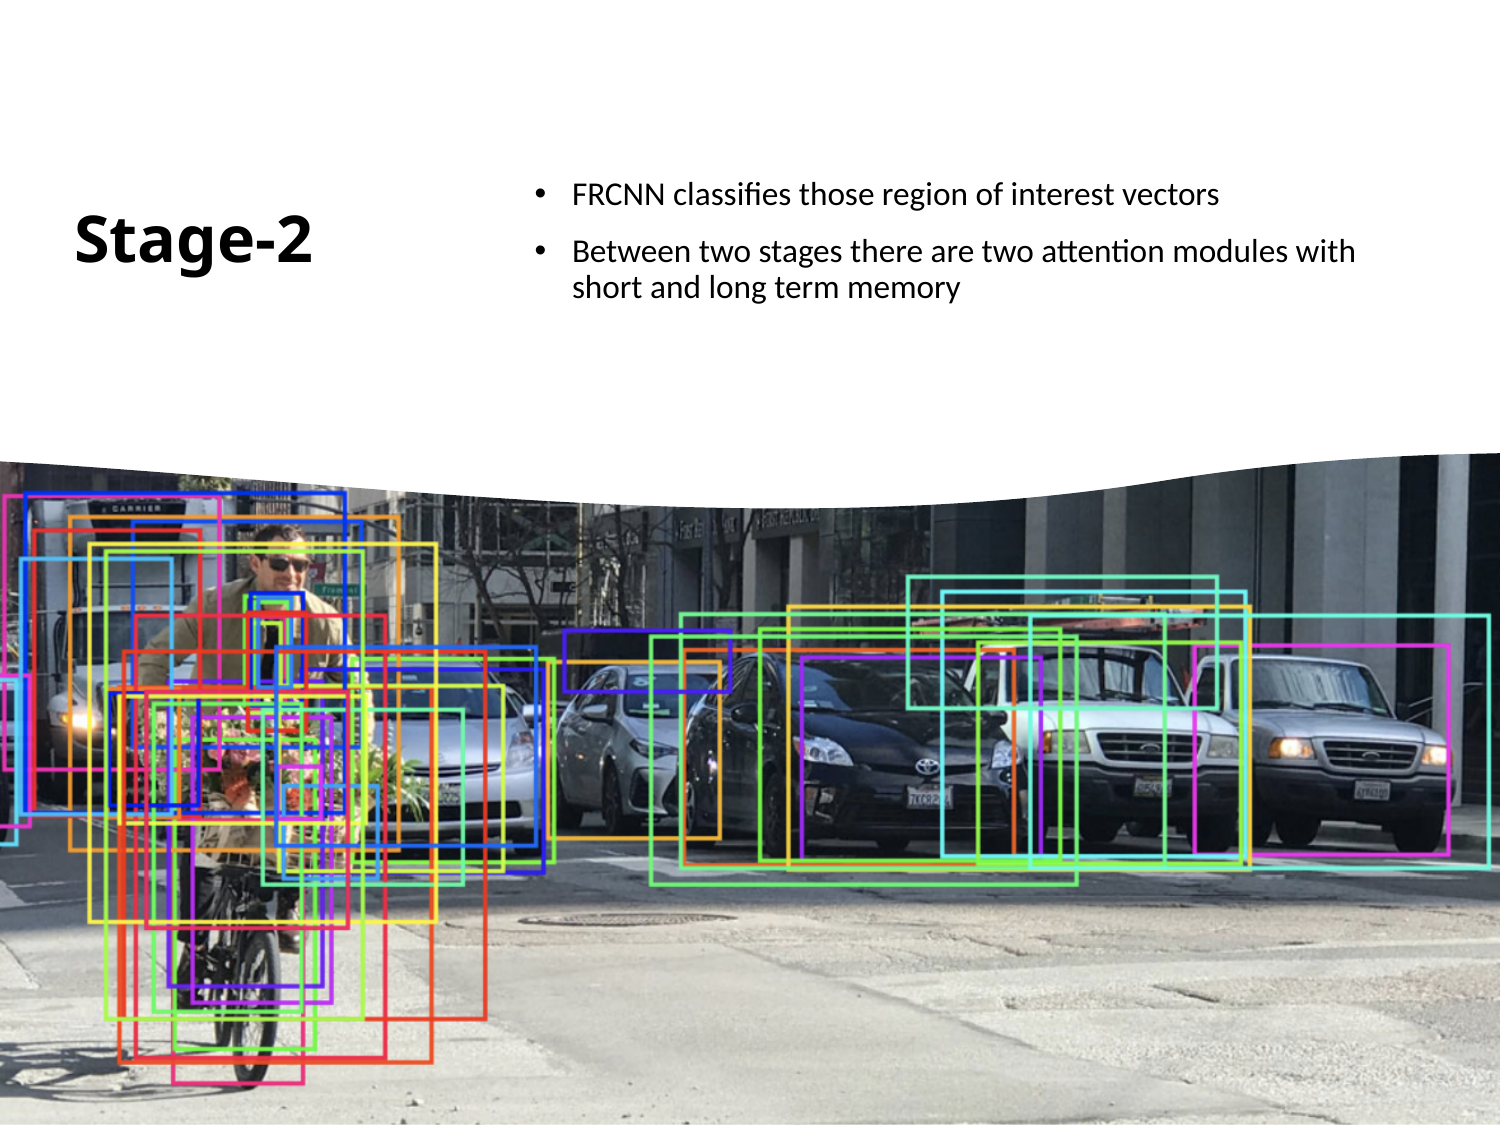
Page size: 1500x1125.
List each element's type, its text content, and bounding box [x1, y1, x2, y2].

list FRCNN classifies those region of interest vectors Between two stages there are two attention modules with short and long term memory [519, 53, 1441, 429]
picture [0, 453, 1500, 1125]
title Stage-2 [59, 53, 464, 429]
